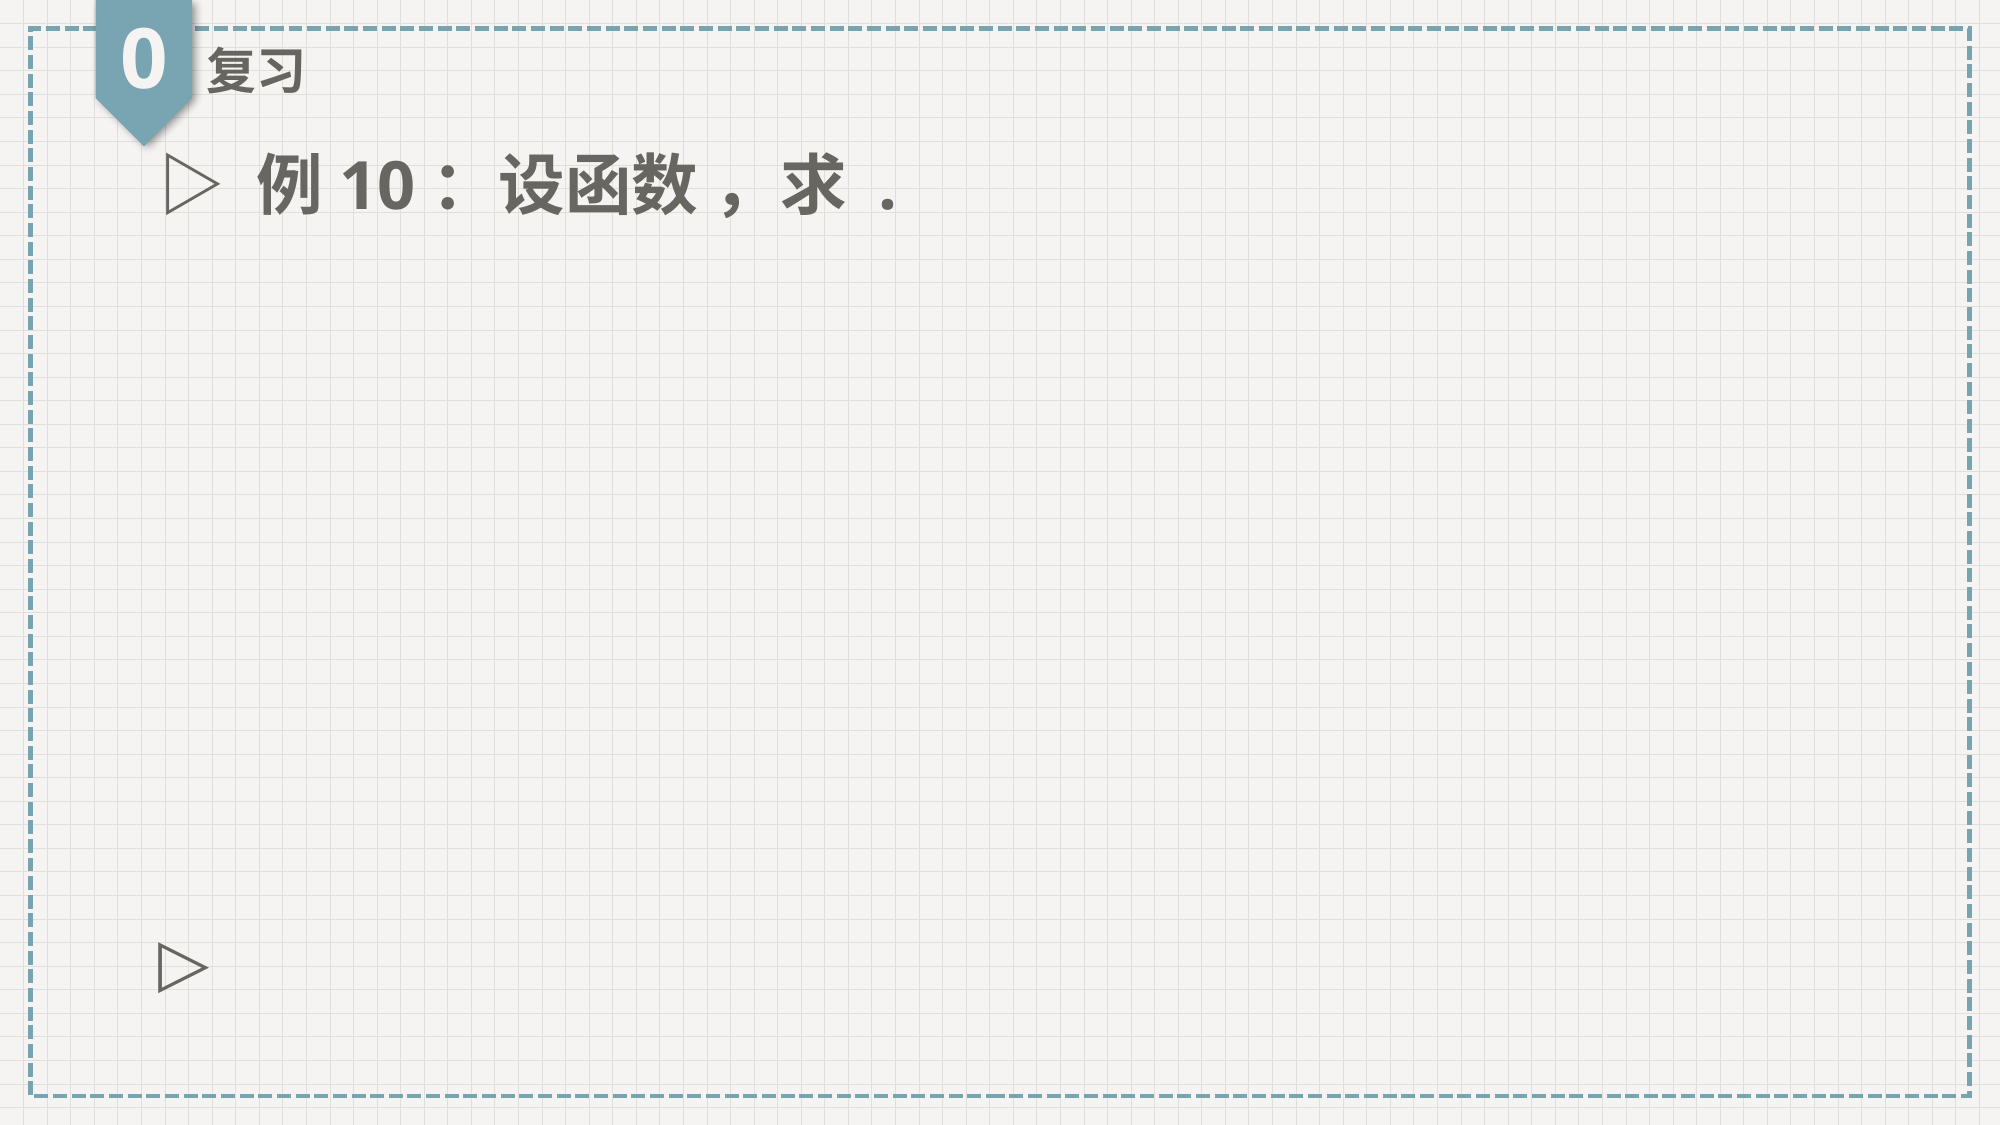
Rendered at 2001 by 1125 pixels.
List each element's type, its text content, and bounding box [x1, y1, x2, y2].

list 0 [95, 0, 193, 123]
list 复习 [192, 35, 1114, 112]
